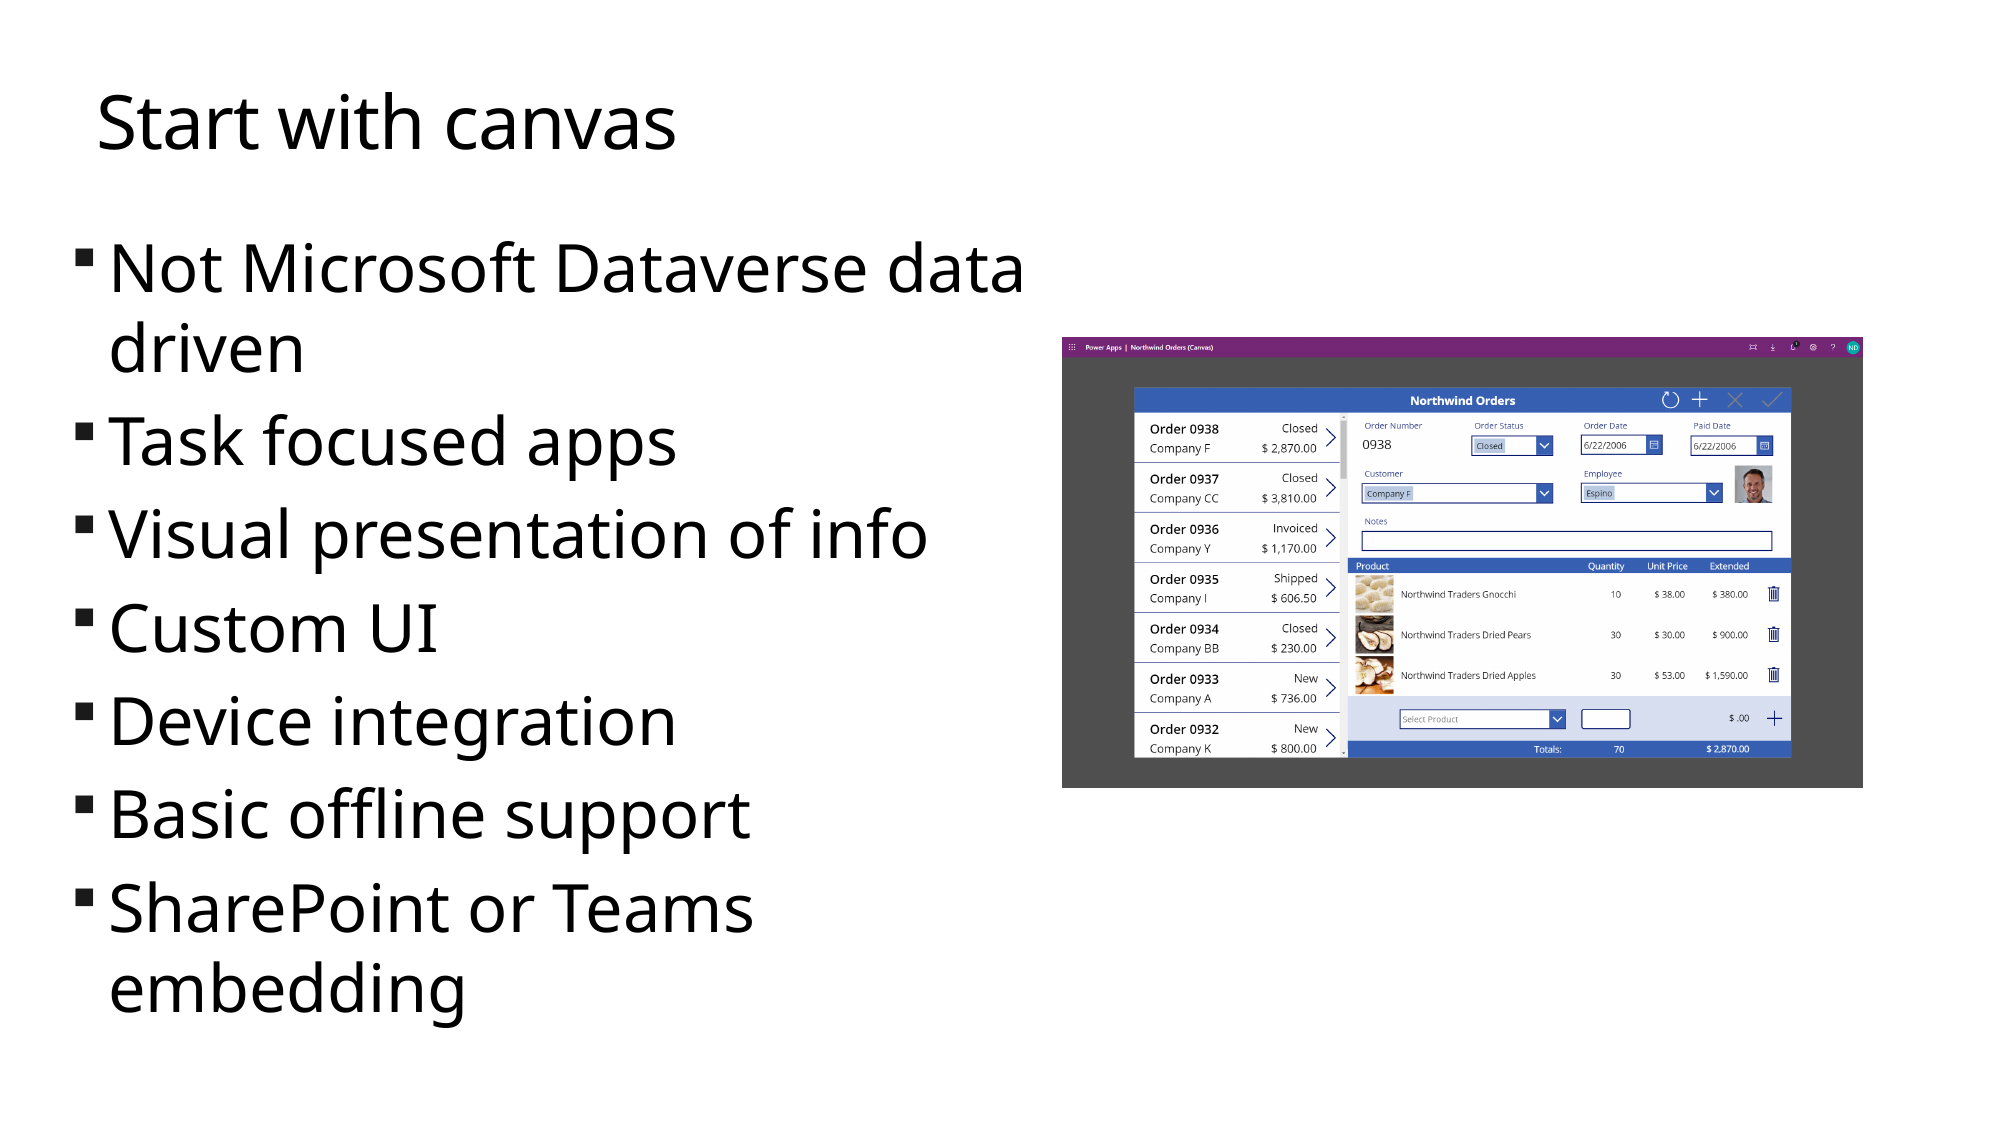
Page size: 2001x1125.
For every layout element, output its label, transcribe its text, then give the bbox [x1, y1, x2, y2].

picture [1062, 337, 1864, 788]
list Not Microsoft Dataverse data driven Task focused apps Visual presentation of info Custom UI Device integration Basic offline support SharePoint or Teams embedding [70, 225, 1063, 1066]
title Start with canvas [96, 75, 1904, 166]
